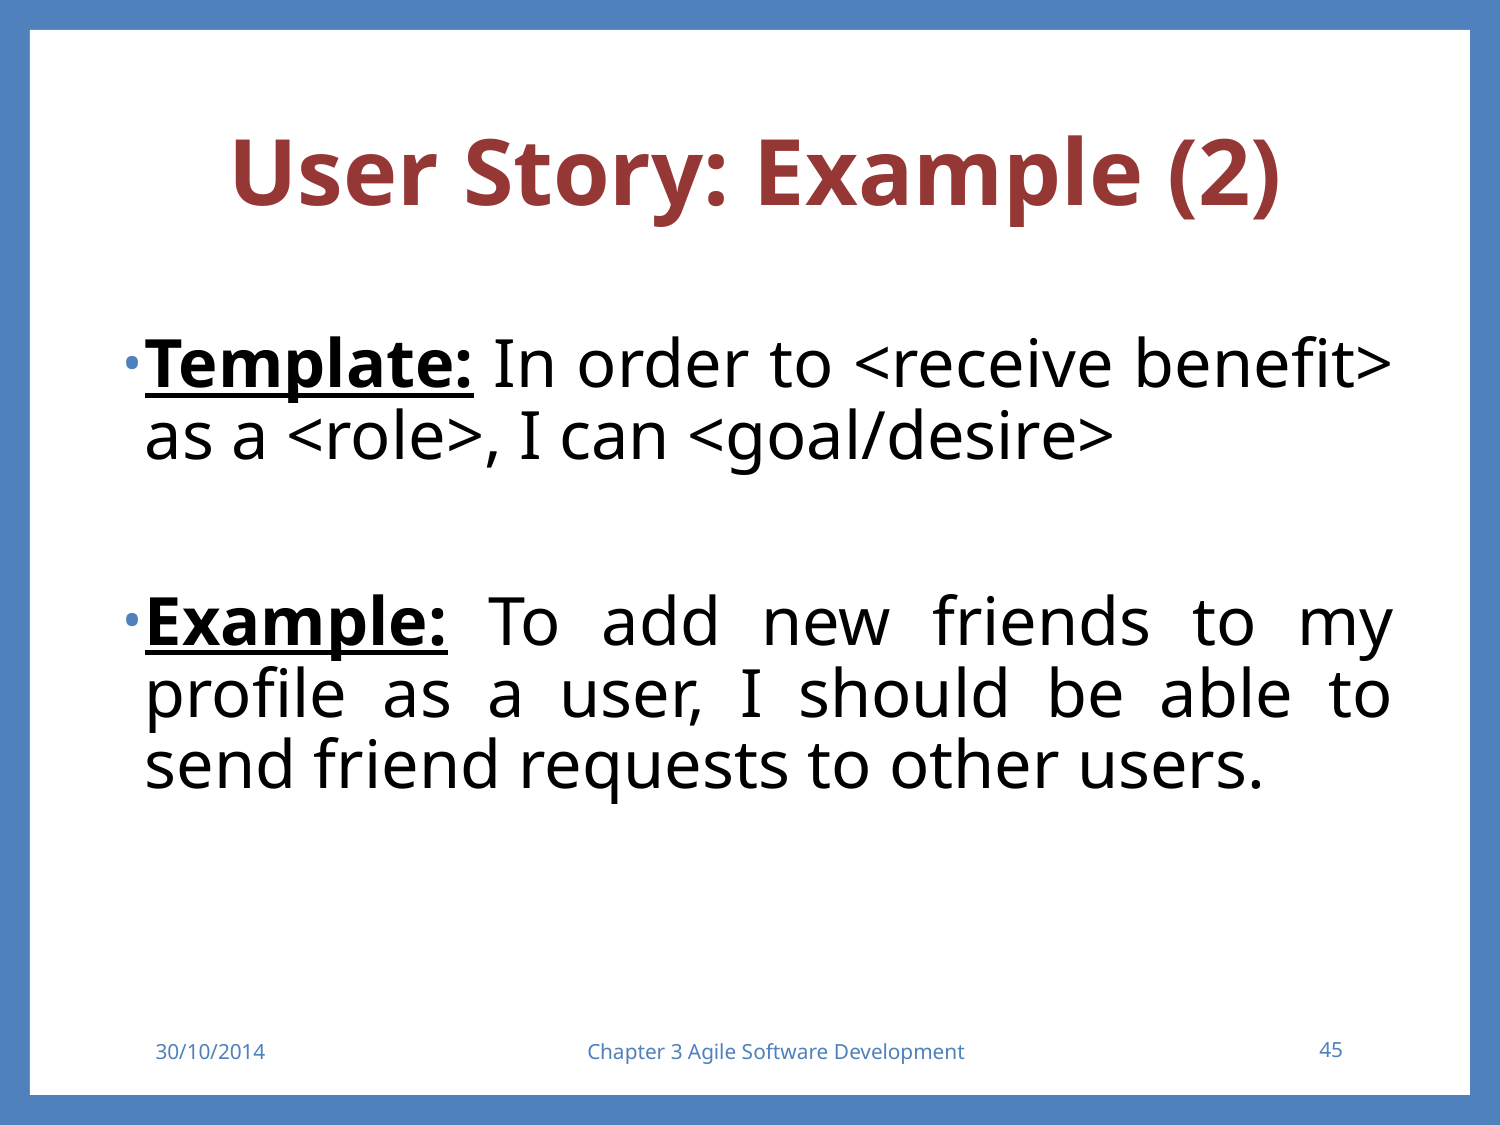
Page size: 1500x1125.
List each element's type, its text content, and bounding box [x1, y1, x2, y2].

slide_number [140, 1020, 428, 1081]
slide_number 45 [1147, 1020, 1358, 1081]
title User Story: Example (2) [101, 64, 1410, 287]
footer Chapter 3 Agile Software Development [485, 1020, 1067, 1081]
list Template: In order to <receive benefit> as a <role>, I can <goal/desire> Example: To add new friends to my profile as a user, I should be able to send friend requests to other users. [101, 322, 1410, 1000]
